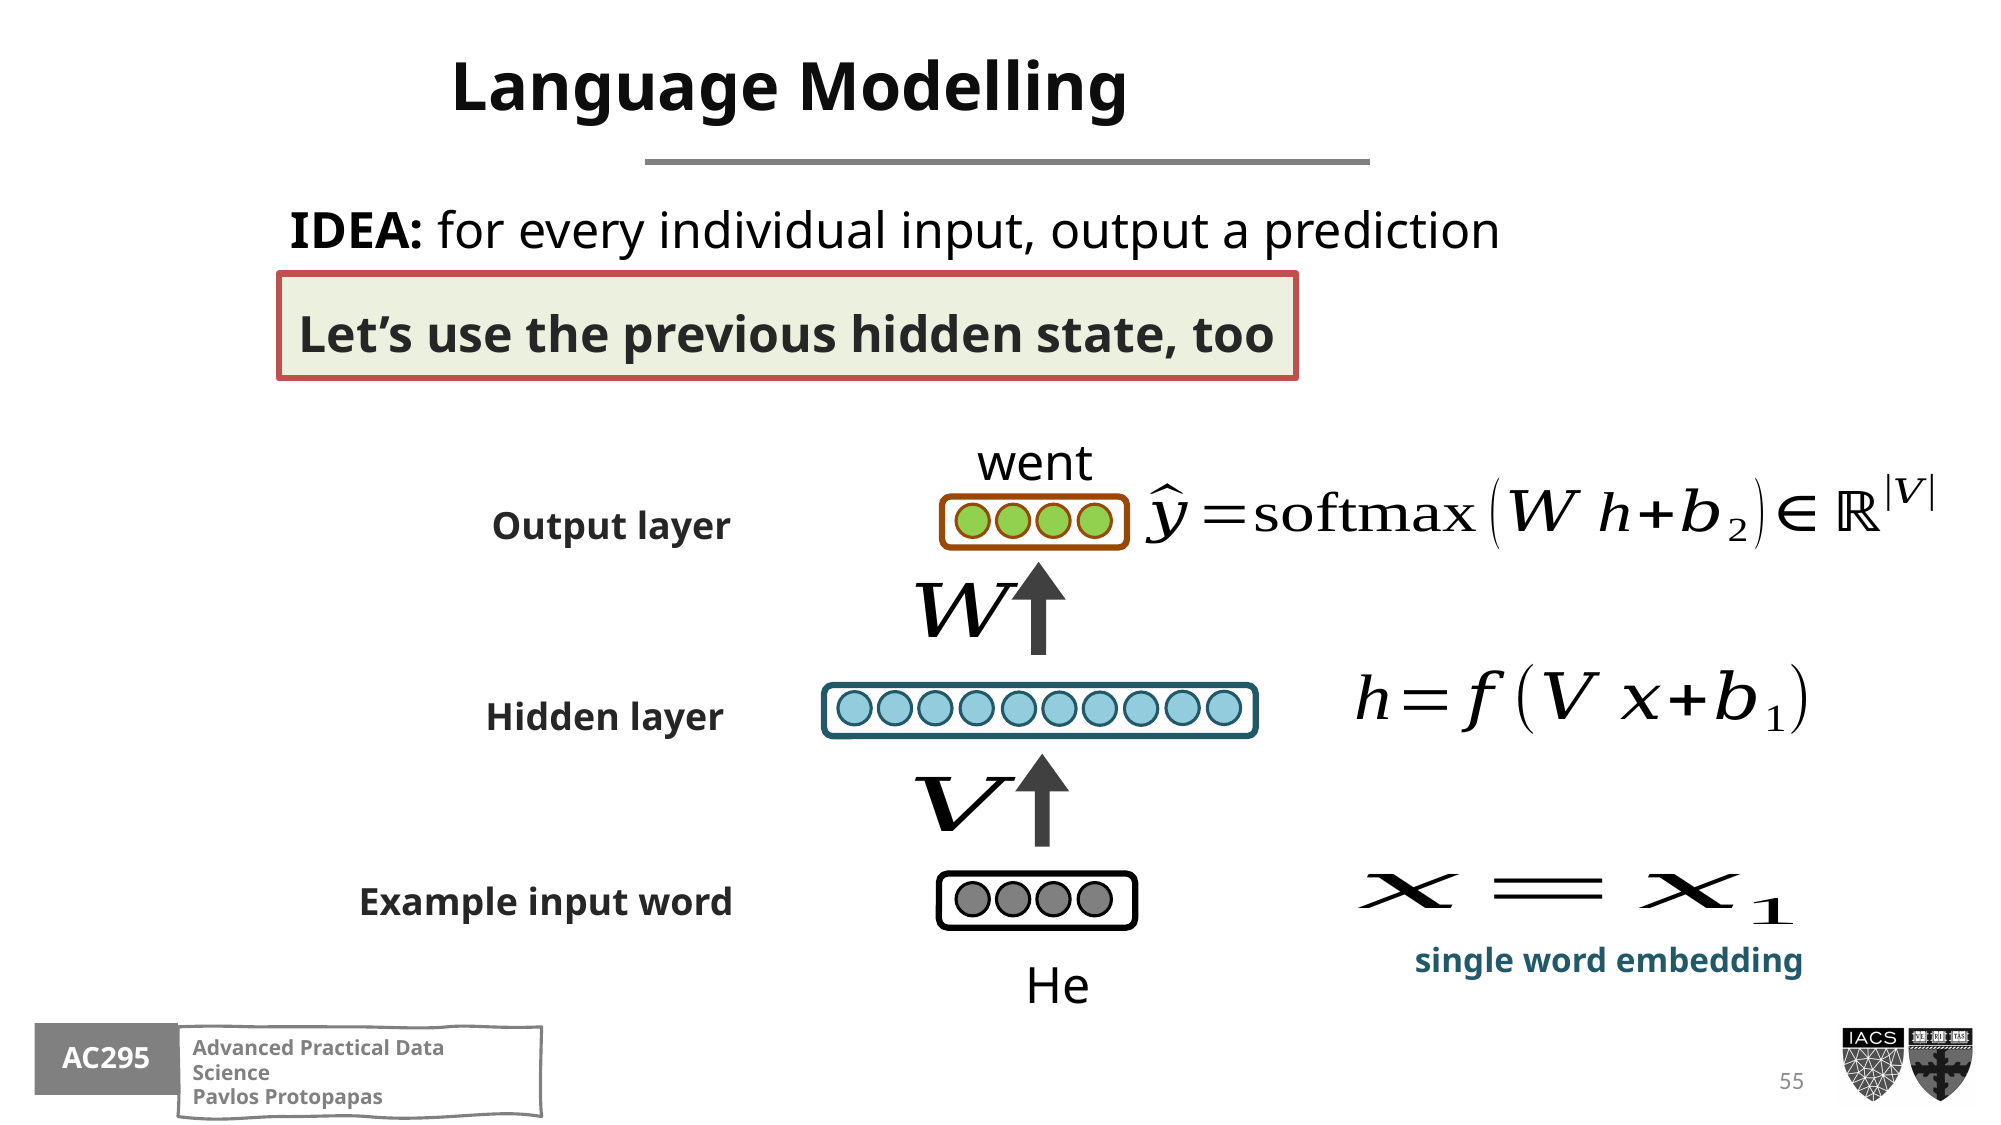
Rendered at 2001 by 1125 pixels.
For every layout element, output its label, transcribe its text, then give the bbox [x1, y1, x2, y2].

text_box [1040, 689, 1079, 728]
text_box [1076, 880, 1114, 918]
text_box single word embedding [1399, 923, 1943, 1002]
text_box [1000, 689, 1038, 728]
text_box [1163, 689, 1202, 727]
text_box [939, 494, 1130, 550]
text_box [916, 689, 955, 727]
text_box [1081, 689, 1119, 728]
text_box Example input word [278, 861, 749, 940]
text_box IDEA: for every individual input, output a prediction [275, 179, 1973, 391]
text_box [953, 880, 992, 918]
text_box [994, 880, 1032, 918]
text_box went [906, 410, 1165, 494]
text_box Output layer [464, 485, 747, 564]
text_box [936, 871, 1138, 930]
text_box [876, 689, 914, 727]
picture [1838, 1023, 1977, 1107]
text_box He [976, 934, 1139, 1017]
text_box [821, 682, 1258, 739]
text_box [1205, 689, 1243, 727]
text_box [1013, 751, 1072, 849]
text_box [1009, 559, 1068, 658]
text_box [957, 689, 996, 727]
text_box [1122, 689, 1160, 728]
title Language Modelling [56, 36, 1524, 227]
text_box Let’s use the previous hidden state, too [278, 273, 1297, 379]
text_box [1034, 880, 1073, 918]
text_box Hidden layer [454, 676, 740, 754]
text_box [835, 689, 874, 727]
